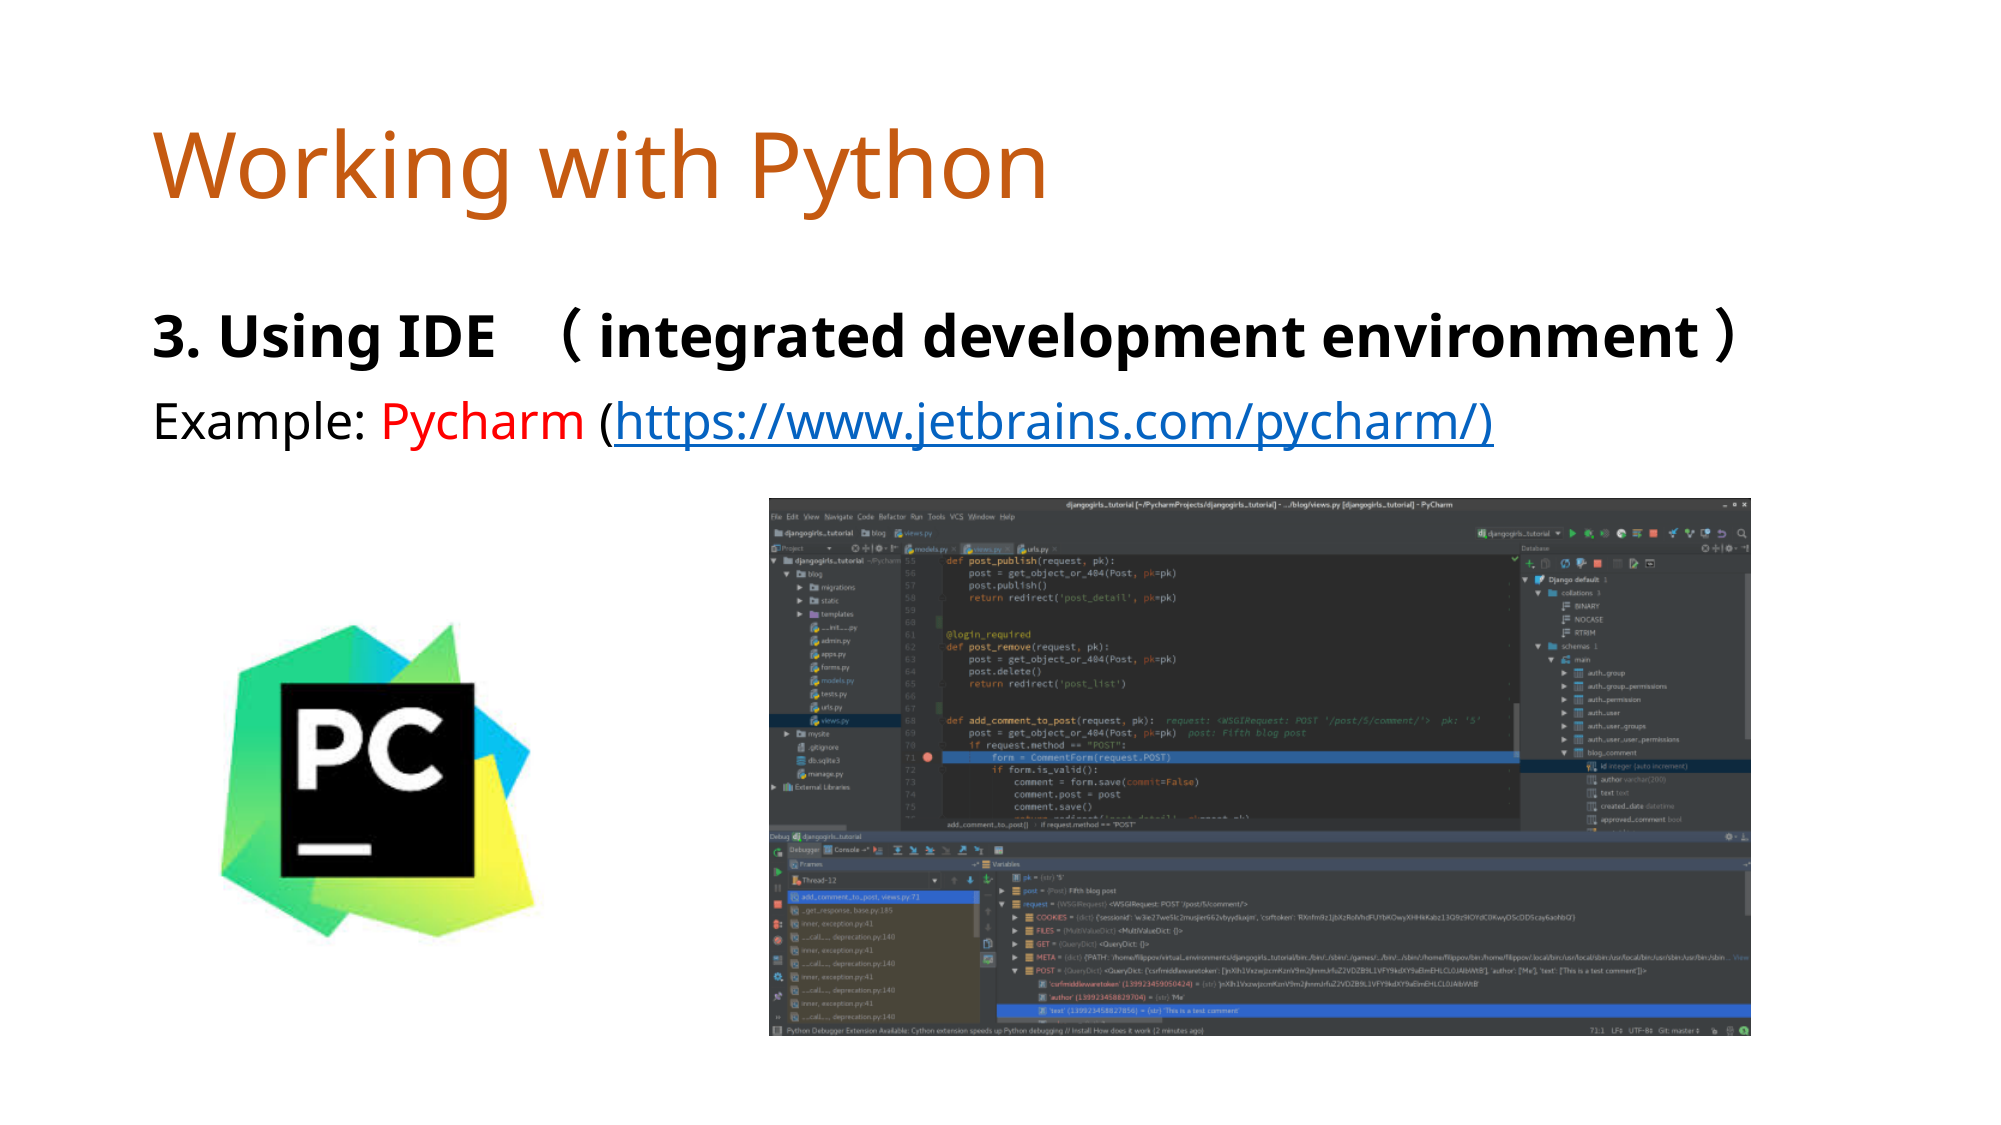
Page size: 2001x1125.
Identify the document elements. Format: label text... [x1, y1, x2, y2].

list 3. Using IDE （integrated development environment） Example: Pycharm (https://www.jetbrains.com/pycharm/) [137, 299, 1863, 1014]
picture [769, 498, 1751, 1036]
picture [217, 619, 545, 976]
title Working with Python [137, 59, 1863, 278]
